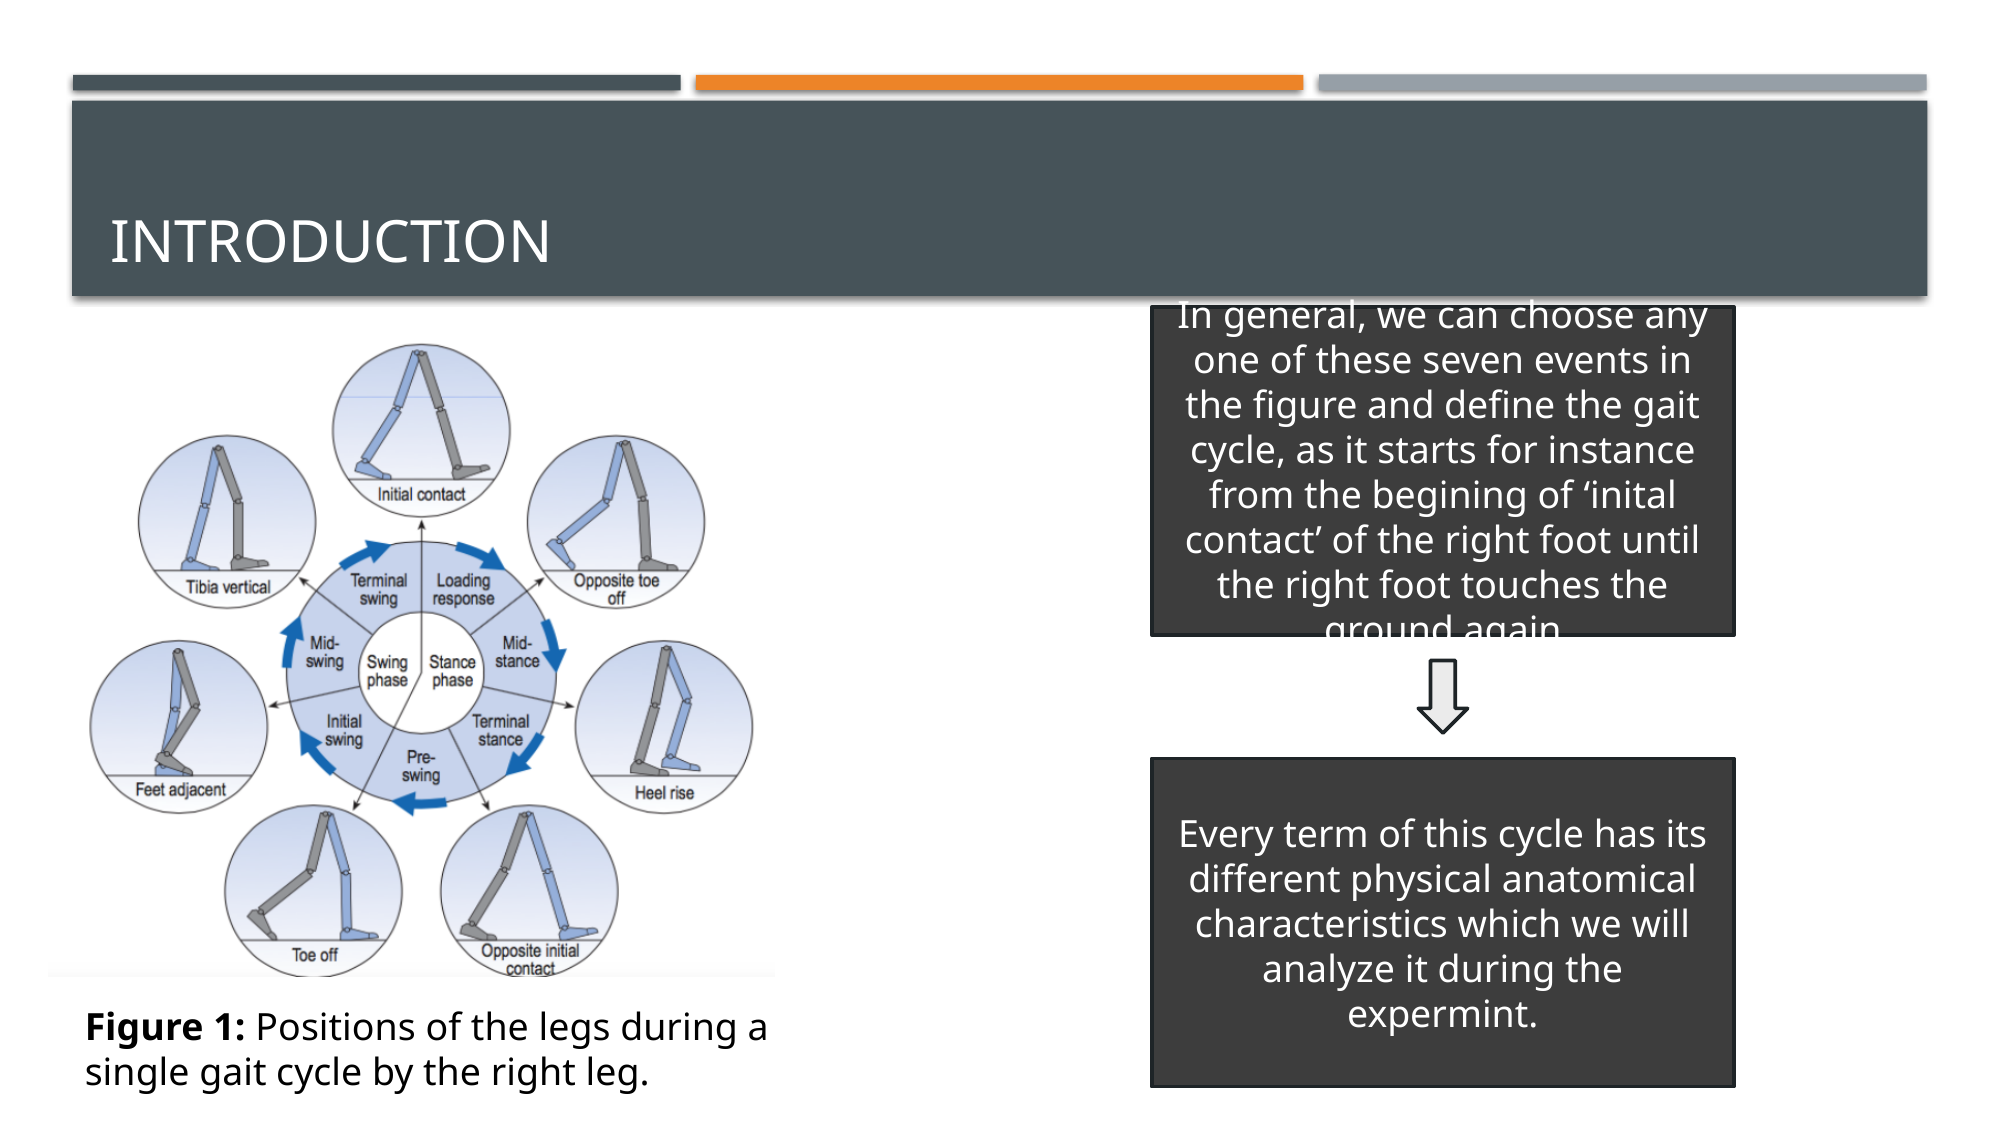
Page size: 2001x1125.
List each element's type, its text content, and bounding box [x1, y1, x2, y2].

text_box [1416, 658, 1470, 735]
picture [47, 314, 775, 978]
text_box Figure 1: Positions of the legs during a single gait cycle by the right leg. [69, 995, 791, 1101]
text_box In general, we can choose any one of these seven events in the figure and define the gait cycle, as it starts for instance from the begining of ‘inital contact’ of the right foot until the right foot touches the ground again [1150, 305, 1736, 637]
text_box Every term of this cycle has its different physical anatomical characteristics which we will analyze it during the expermint. [1150, 757, 1736, 1088]
title Introduction [95, 115, 1905, 282]
